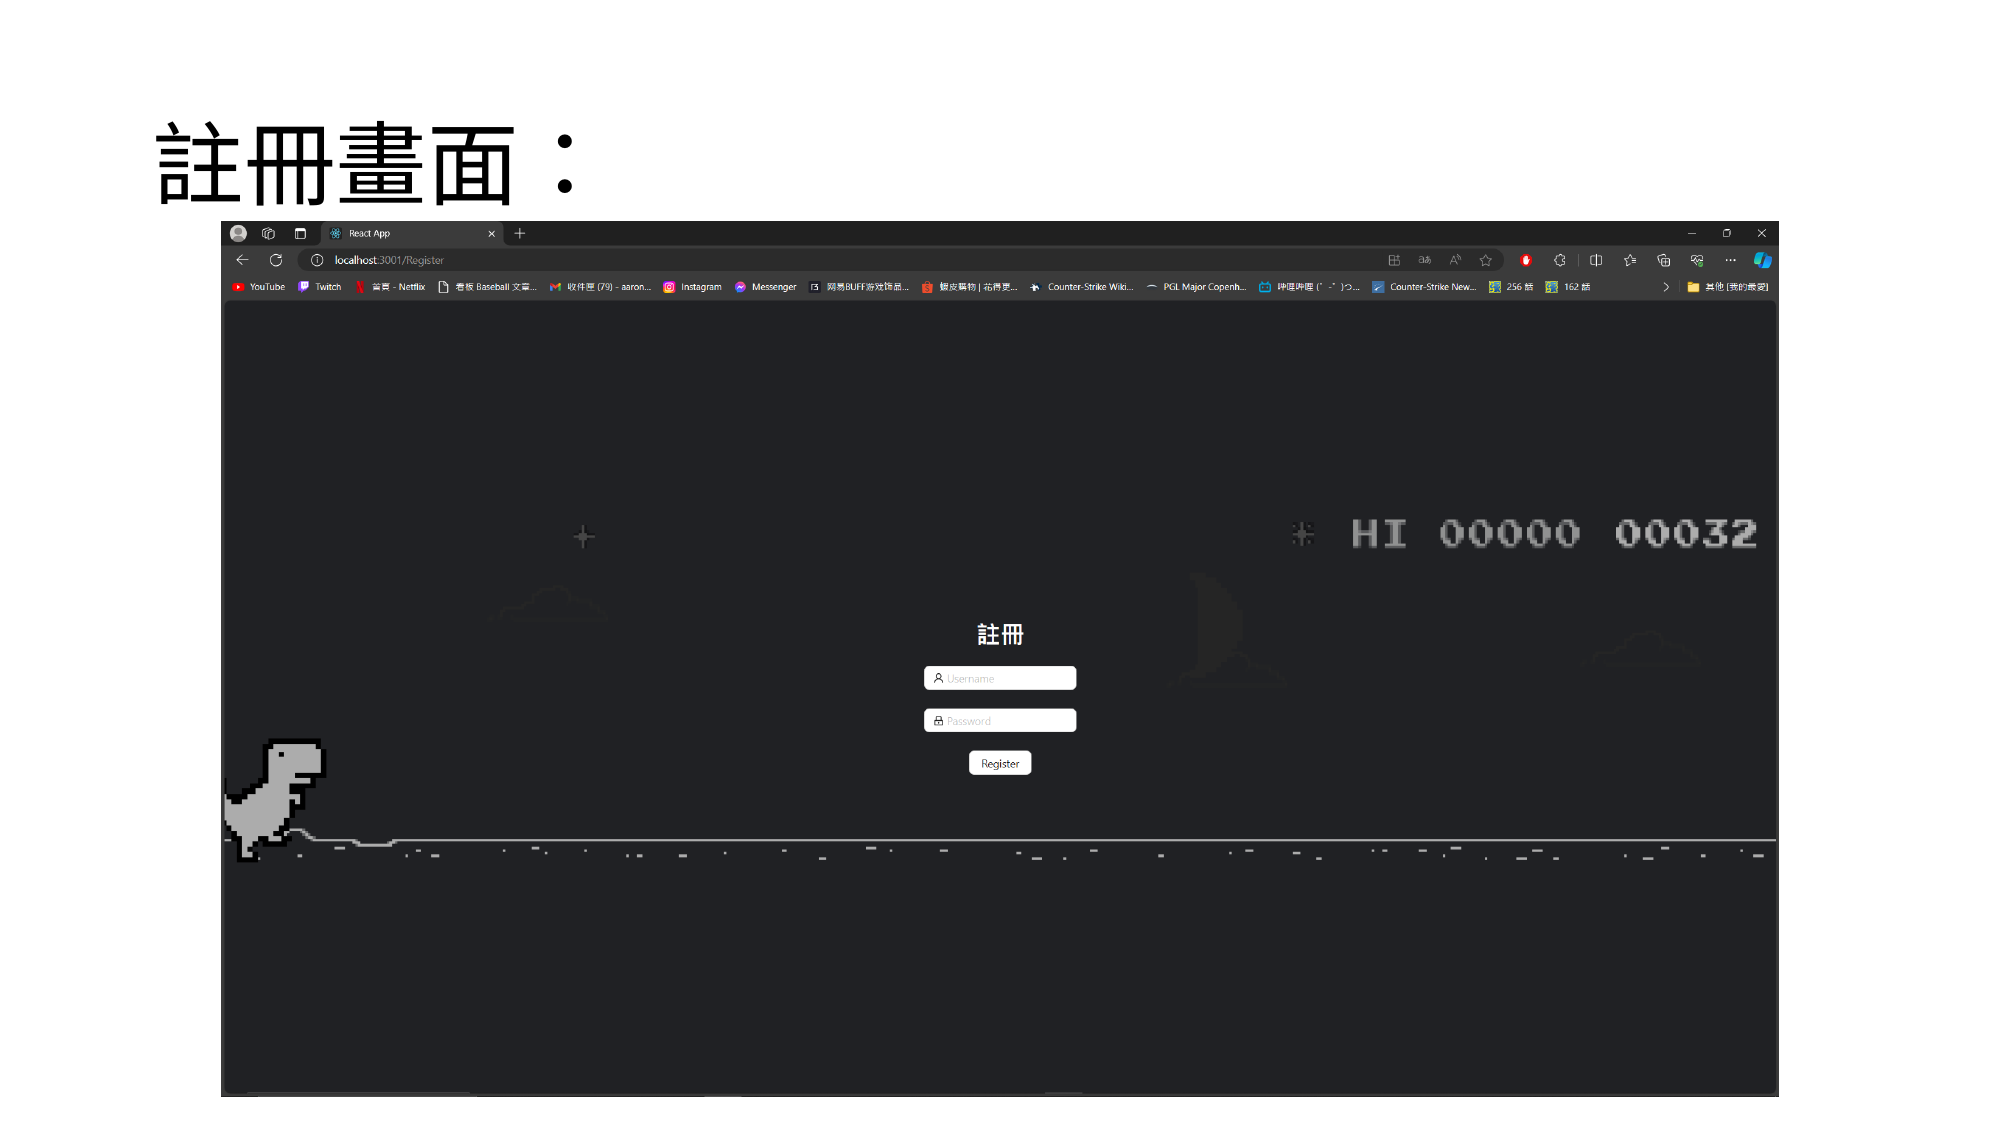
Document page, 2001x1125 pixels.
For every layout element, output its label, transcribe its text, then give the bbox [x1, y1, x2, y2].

title 註冊畫面： [137, 59, 1863, 278]
picture [221, 220, 1779, 1098]
